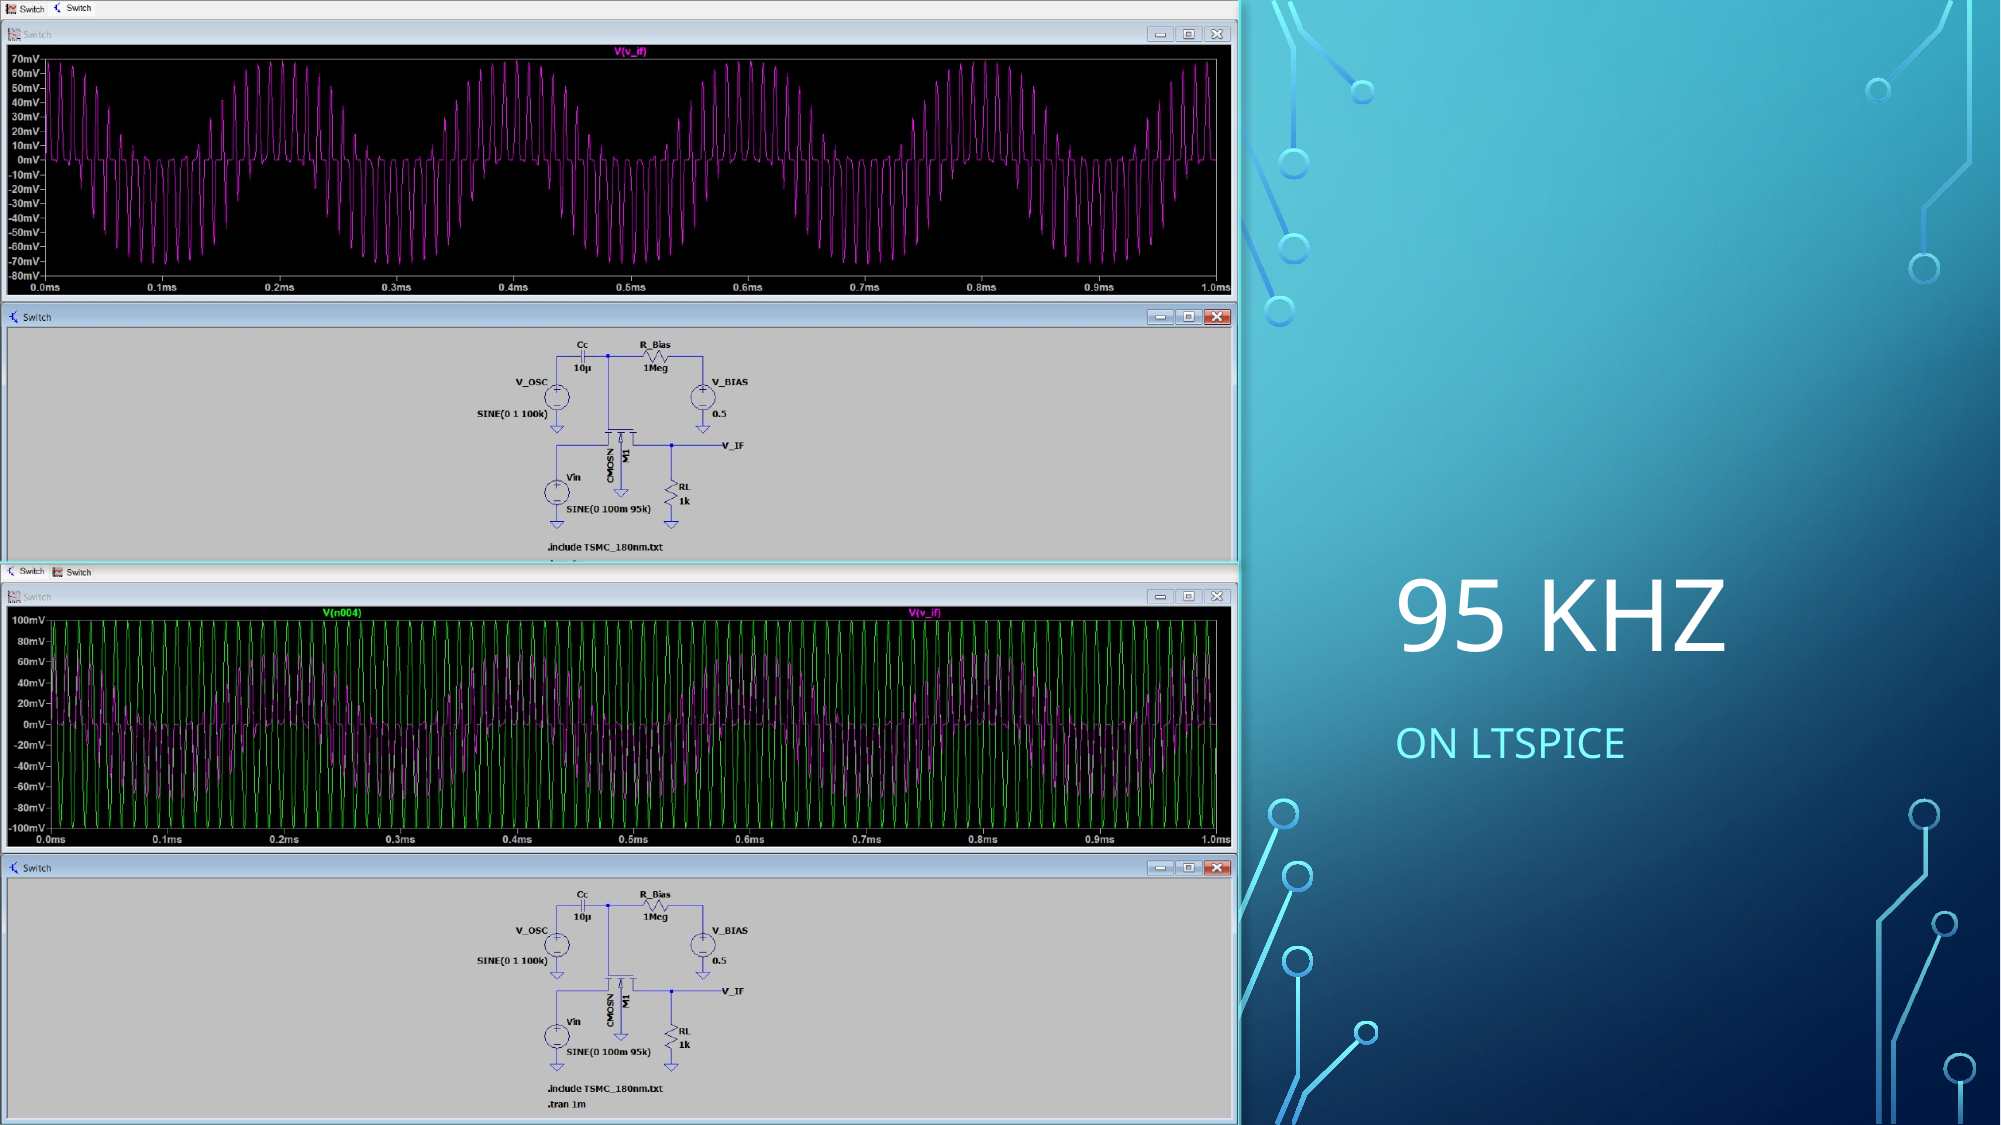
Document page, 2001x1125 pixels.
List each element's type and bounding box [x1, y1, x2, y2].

text_box [1241, 0, 1381, 1125]
text_box [1381, 0, 2000, 1125]
picture [0, 563, 1239, 1125]
list [0, 0, 1239, 561]
text_box [1863, 0, 1976, 1124]
